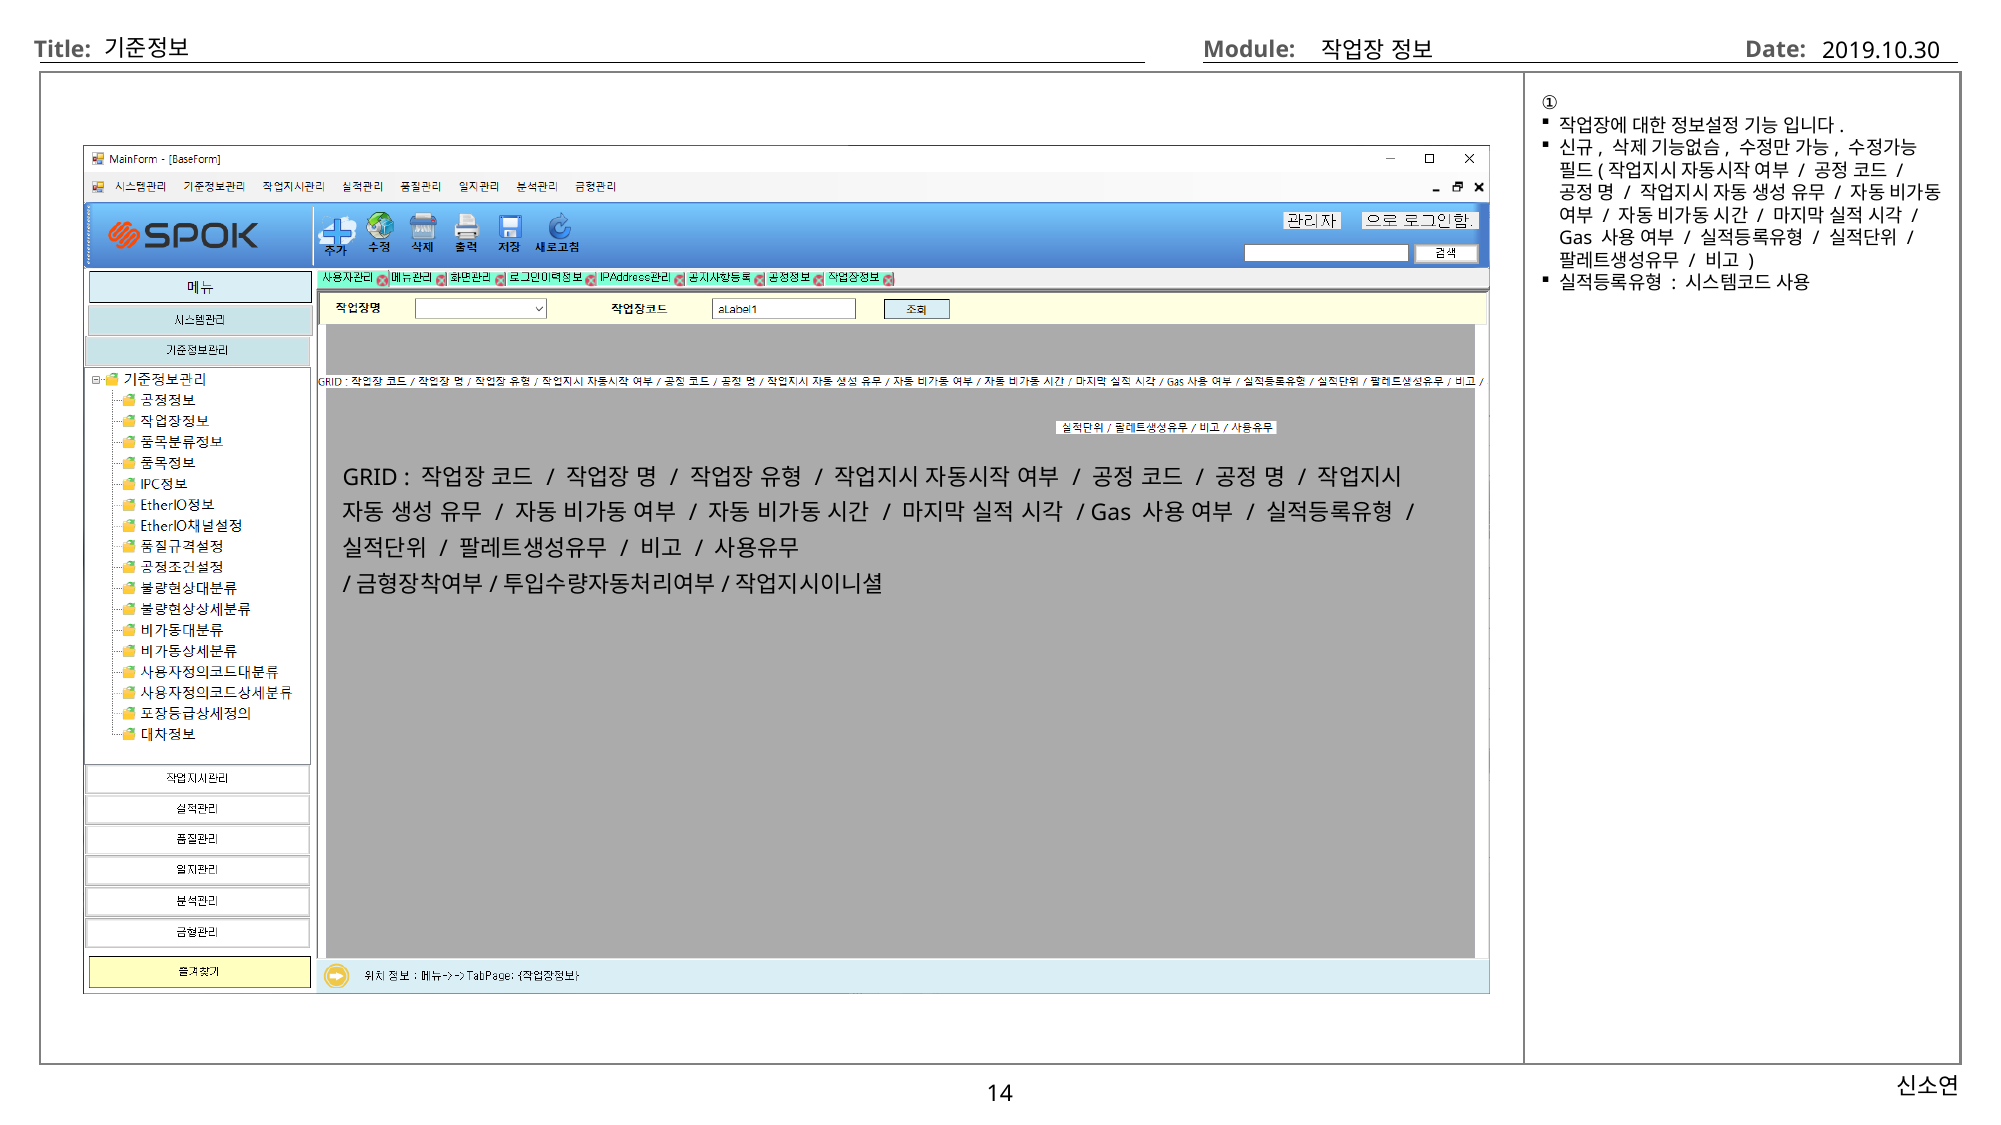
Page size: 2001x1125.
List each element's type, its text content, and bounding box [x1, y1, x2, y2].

title 기준정보 [104, 29, 1123, 66]
text_box ① 작업장에 대한 정보설정 기능 입니다. 신규, 삭제 기능없슴, 수정만 가능, 수정가능 필드(작업지시 자동시작 여부 / 공정 코드 / 공정 명 / 작업지시 자동 생성 유무 / 자동 비가동 여부 / 자동 비가동 시간 / 마지막 실적 시각 / Gas 사용 여부 / 실적등록유형 / 실적단위 / 팔레트생성유무 / 비고 ) 실적등록유형 : 시스템코드 사용 [1526, 72, 1960, 335]
list 신소연 [1526, 1067, 1960, 1103]
picture [83, 145, 1490, 994]
list 작업장 정보 [1321, 31, 1651, 67]
list 2019.10.30 [1822, 31, 1990, 67]
